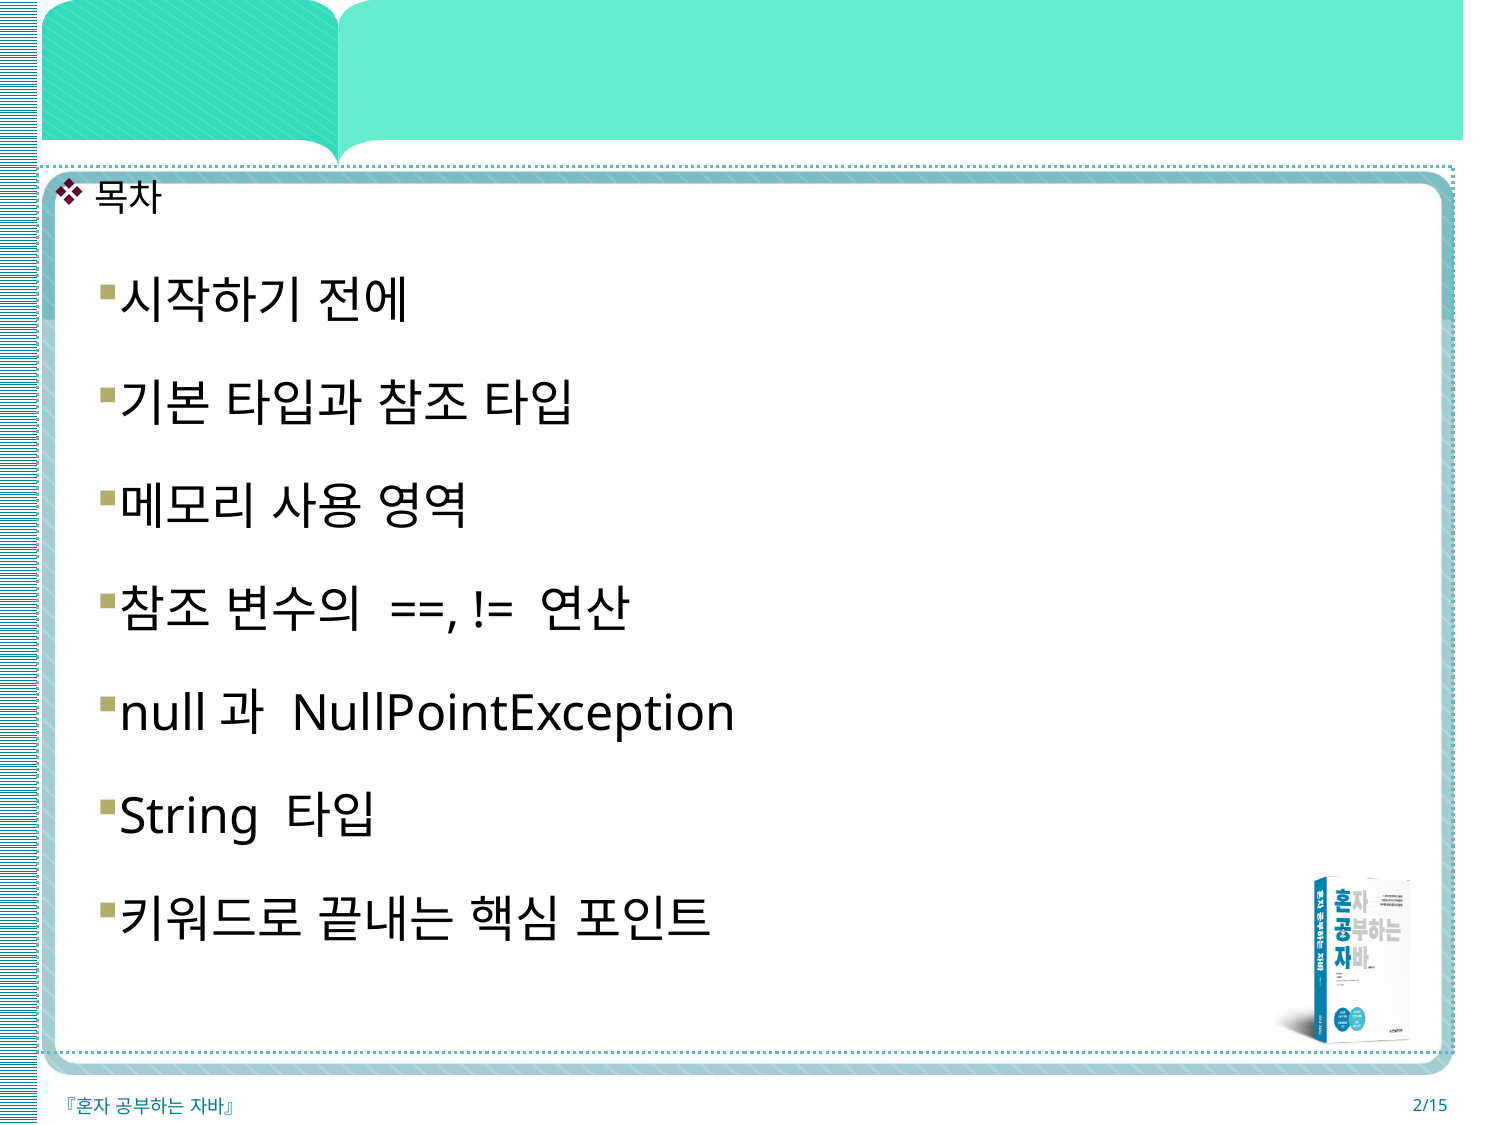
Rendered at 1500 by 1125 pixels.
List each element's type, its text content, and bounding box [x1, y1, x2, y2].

picture [42, 797, 1488, 1122]
list 목차 시작하기 전에 기본 타입과 참조 타입 메모리 사용 영역 참조 변수의 ==, != 연산 null과 NullPointException String 타입 키워드로 끝내는 핵심 포인트 [36, 165, 1455, 1054]
picture [225, 1102, 232, 1115]
picture [68, 1097, 75, 1110]
picture [42, 0, 1463, 168]
picture [116, 1102, 131, 1107]
